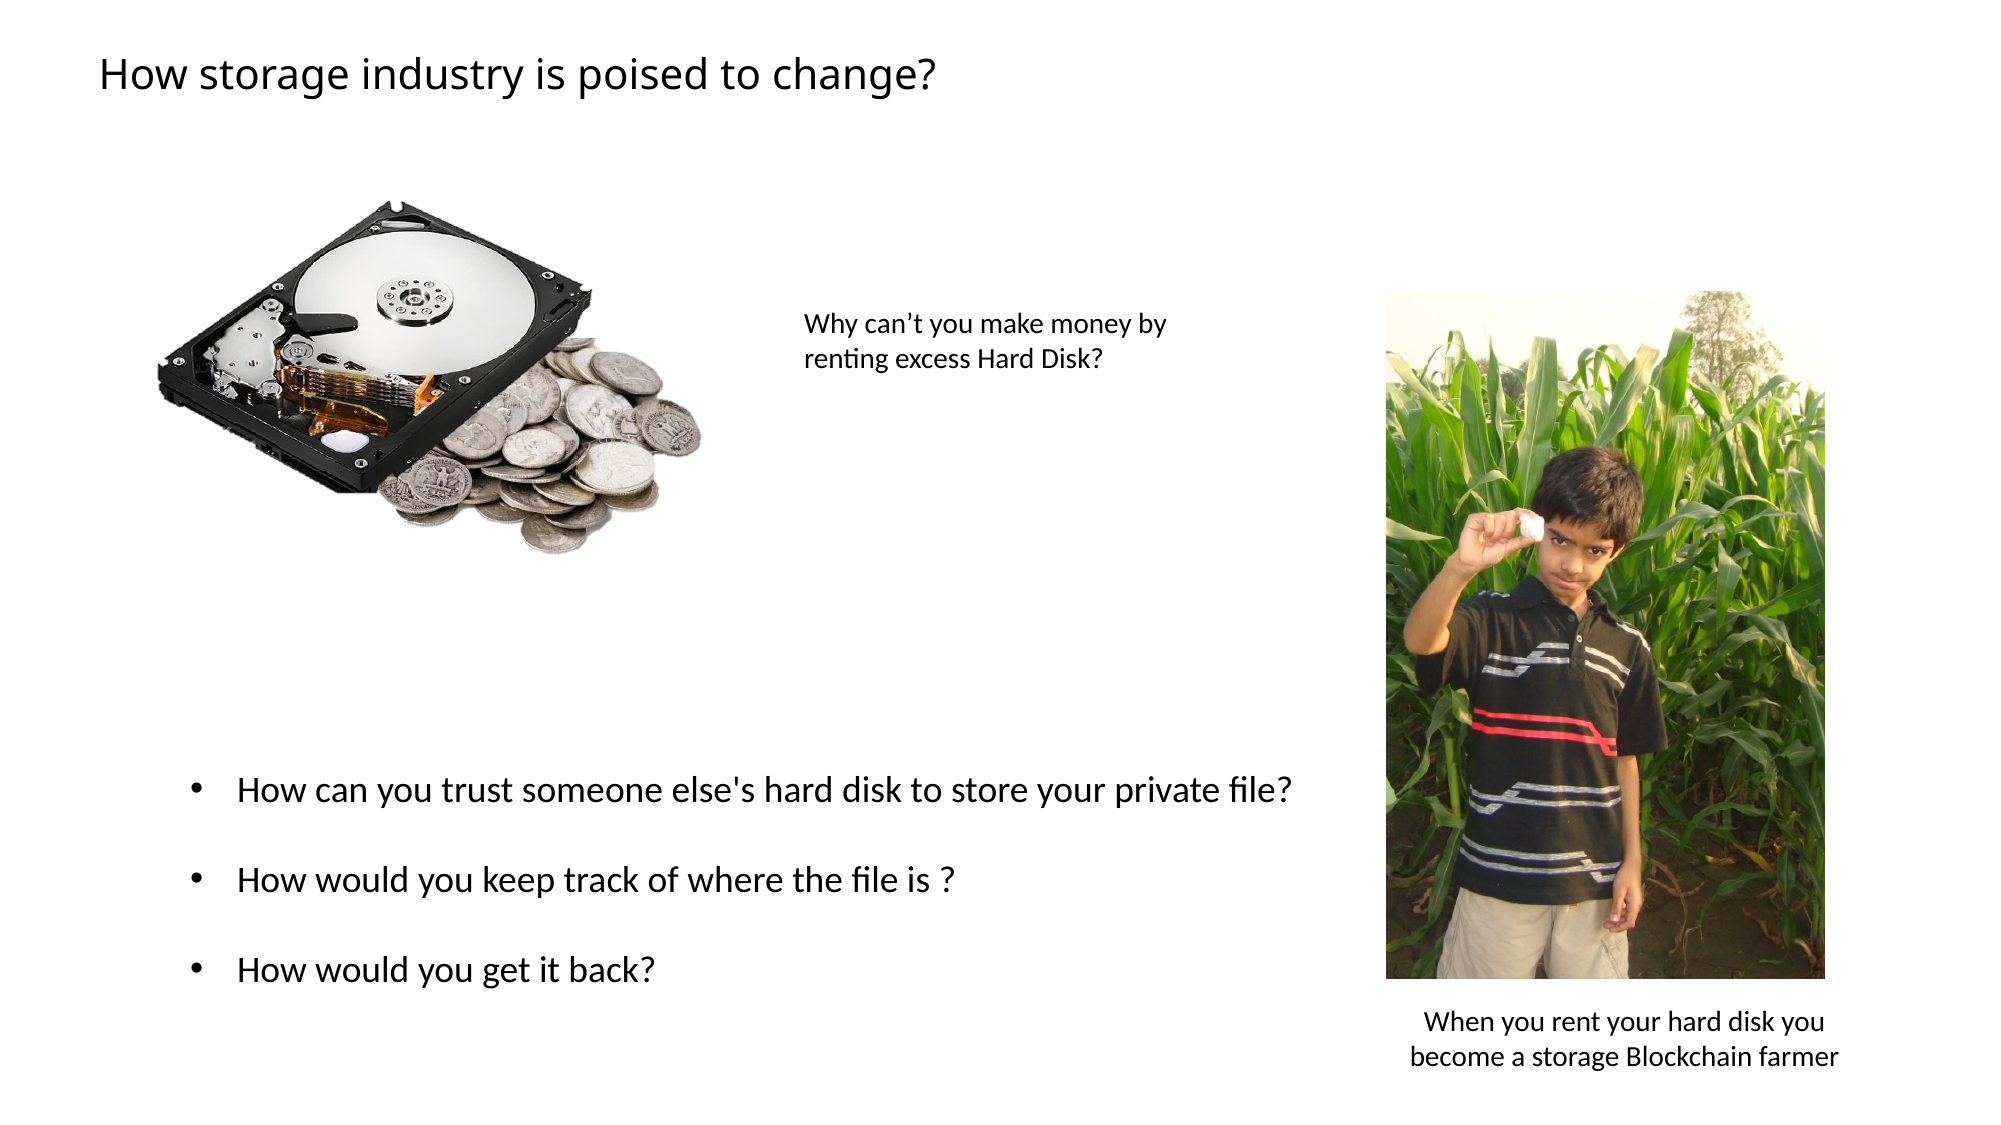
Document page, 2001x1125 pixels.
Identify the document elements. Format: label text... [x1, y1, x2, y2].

picture [1386, 291, 1825, 979]
title How storage industry is poised to change? [83, 45, 1809, 107]
text_box When you rent your hard disk you become a storage Blockchain farmer [1386, 994, 1864, 1080]
text_box Why can’t you make money by renting excess Hard Disk? [789, 297, 1211, 382]
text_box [75, 196, 724, 606]
text_box How can you trust someone else's hard disk to store your private file? How would you keep track of where the file is ? How would you get it back? [175, 757, 1314, 998]
